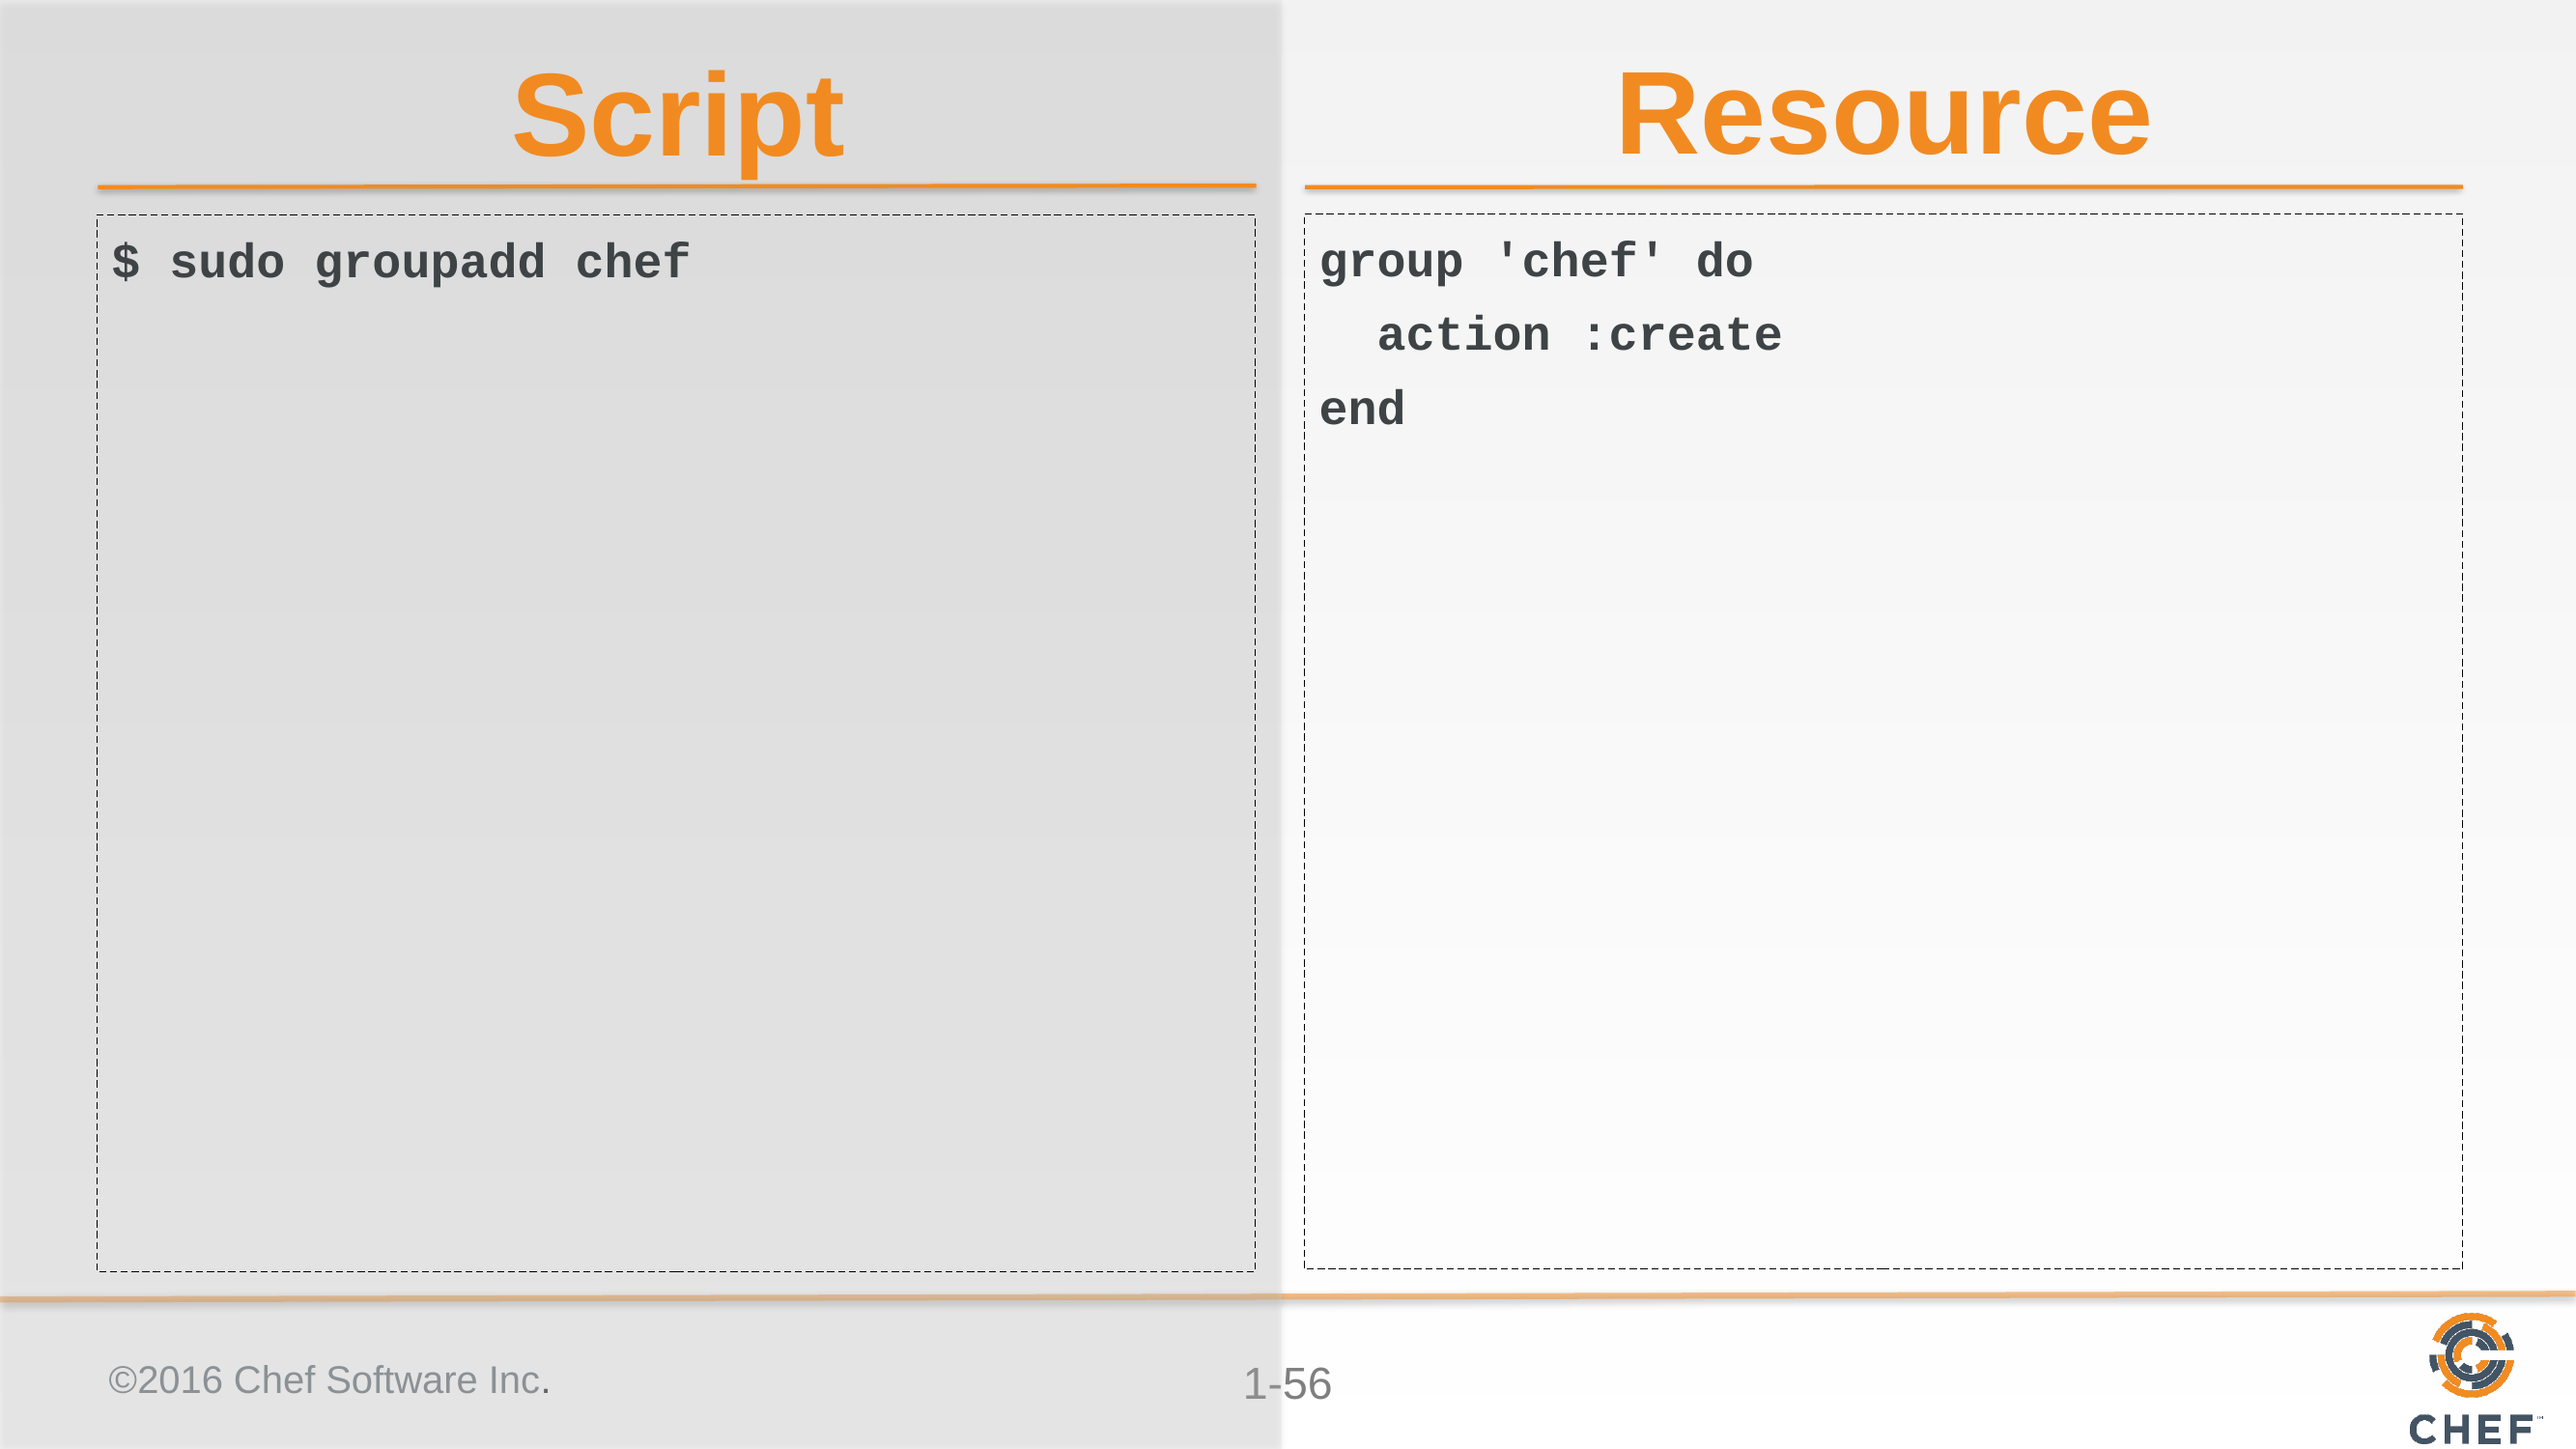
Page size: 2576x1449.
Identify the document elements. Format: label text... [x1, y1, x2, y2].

picture [2399, 1297, 2551, 1449]
list Resource [1299, 41, 2469, 174]
list group 'chef' do action :create end [1304, 213, 2463, 1269]
list $ sudo groupadd chef [97, 214, 1256, 1272]
list Script [94, 42, 1263, 176]
